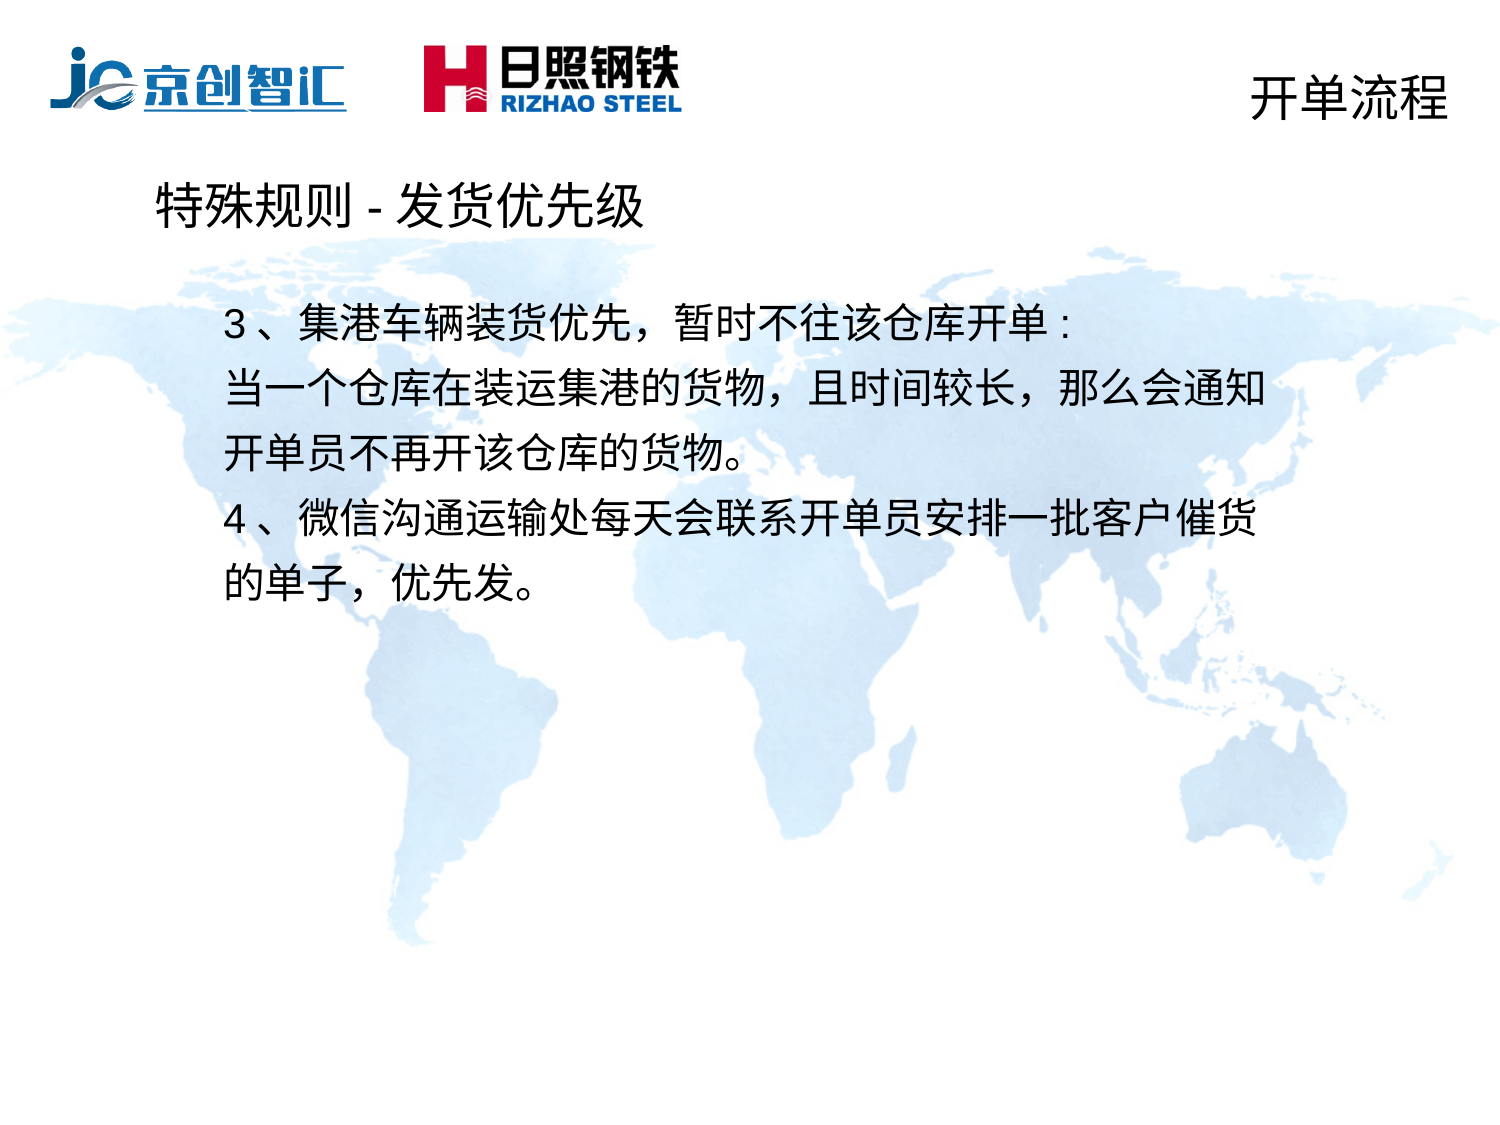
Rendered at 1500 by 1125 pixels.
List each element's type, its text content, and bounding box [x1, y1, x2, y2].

picture [0, 0, 1500, 1125]
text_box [50, 31, 701, 120]
text_box 开单流程 [751, 40, 1464, 134]
text_box 3、集港车辆装货优先，暂时不往该仓库开单: 当一个仓库在装运集港的货物，且时间较长，那么会通知开单员不再开该仓库的货物。 4、微信沟通运输处每天会联系开单员安排一批客户催货的单子，优先发。 [208, 274, 1295, 614]
text_box 特殊规则-发货优先级 [139, 149, 713, 243]
